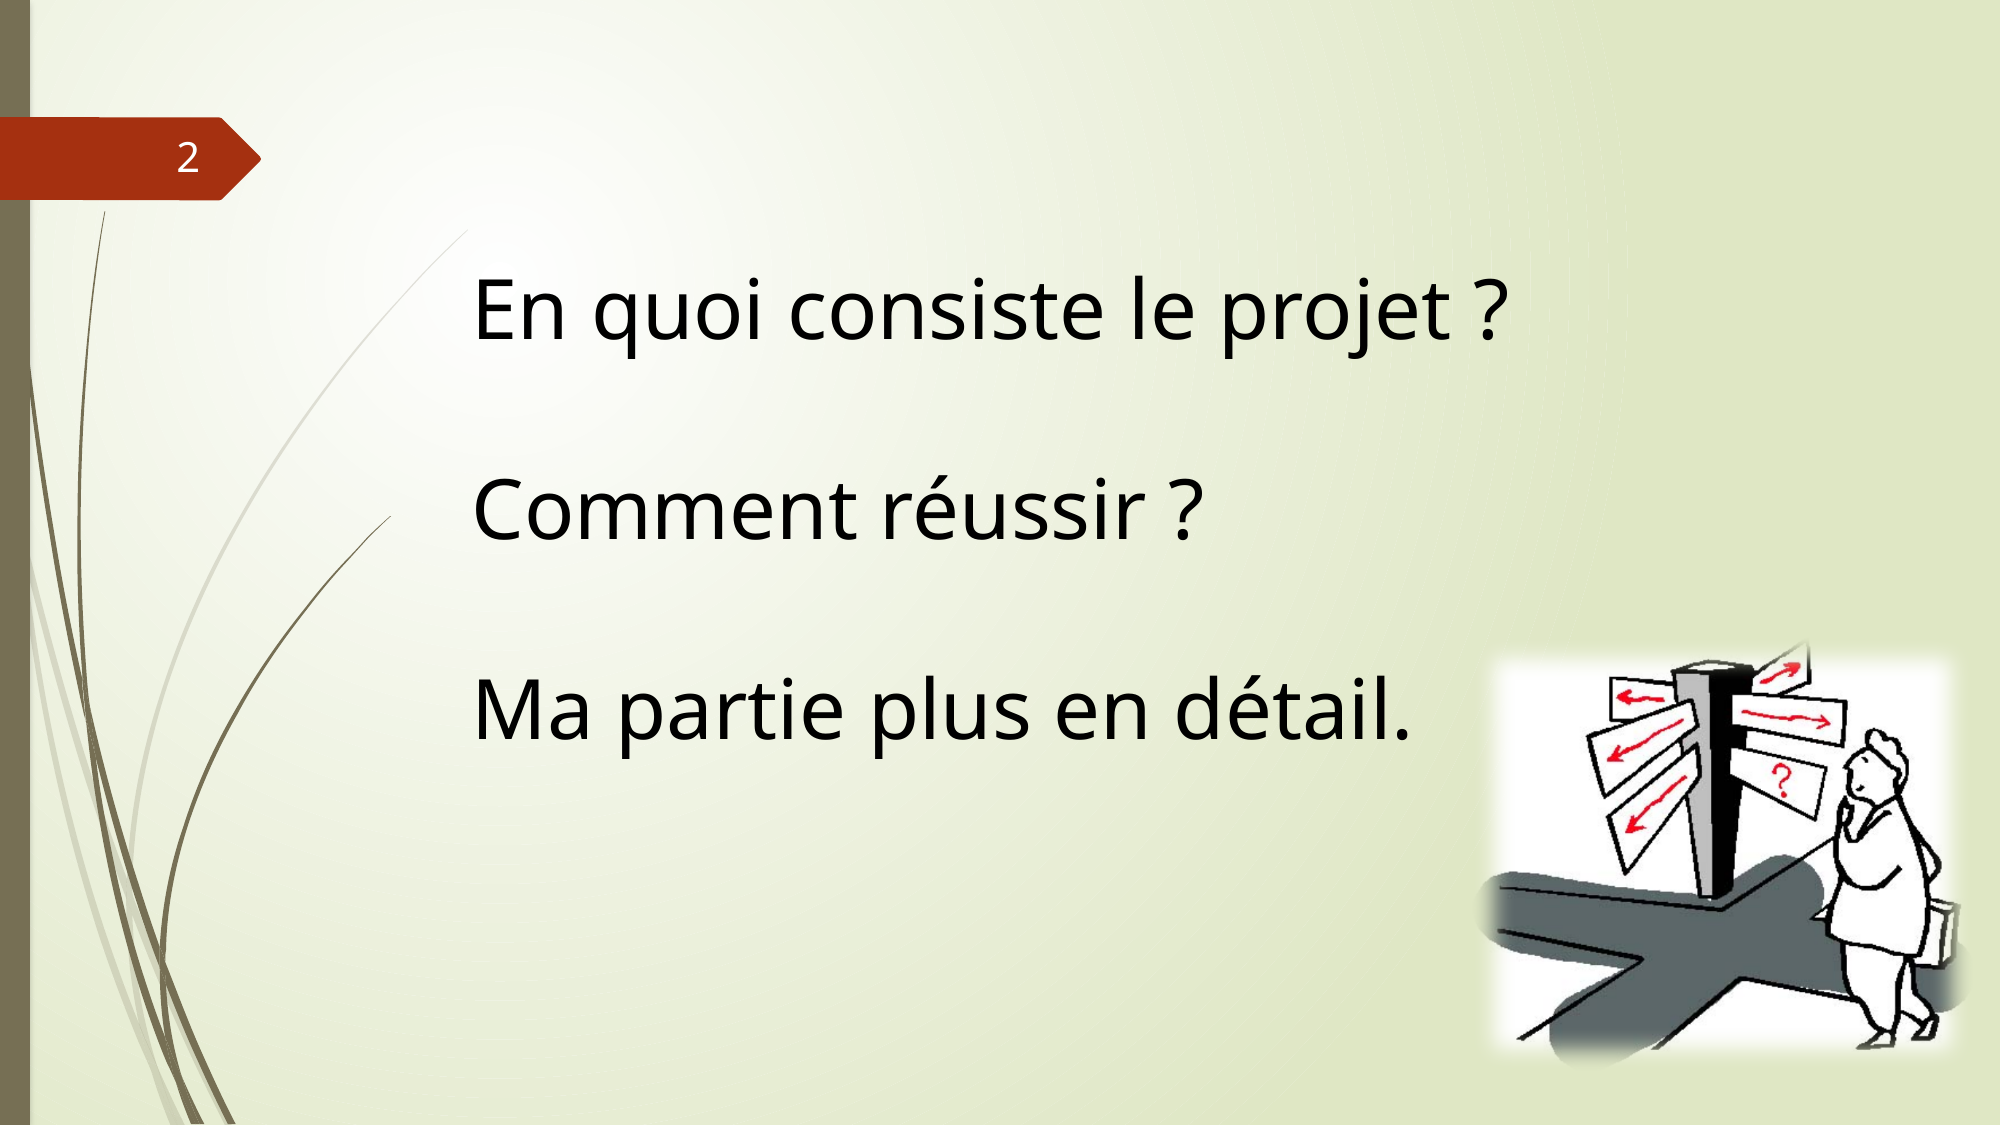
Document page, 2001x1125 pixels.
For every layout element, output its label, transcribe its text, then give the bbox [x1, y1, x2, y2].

text_box En quoi consiste le projet ? Comment réussir ? Ma partie plus en détail. [456, 249, 1618, 764]
slide_number 2 [87, 129, 216, 190]
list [1470, 635, 1973, 1071]
